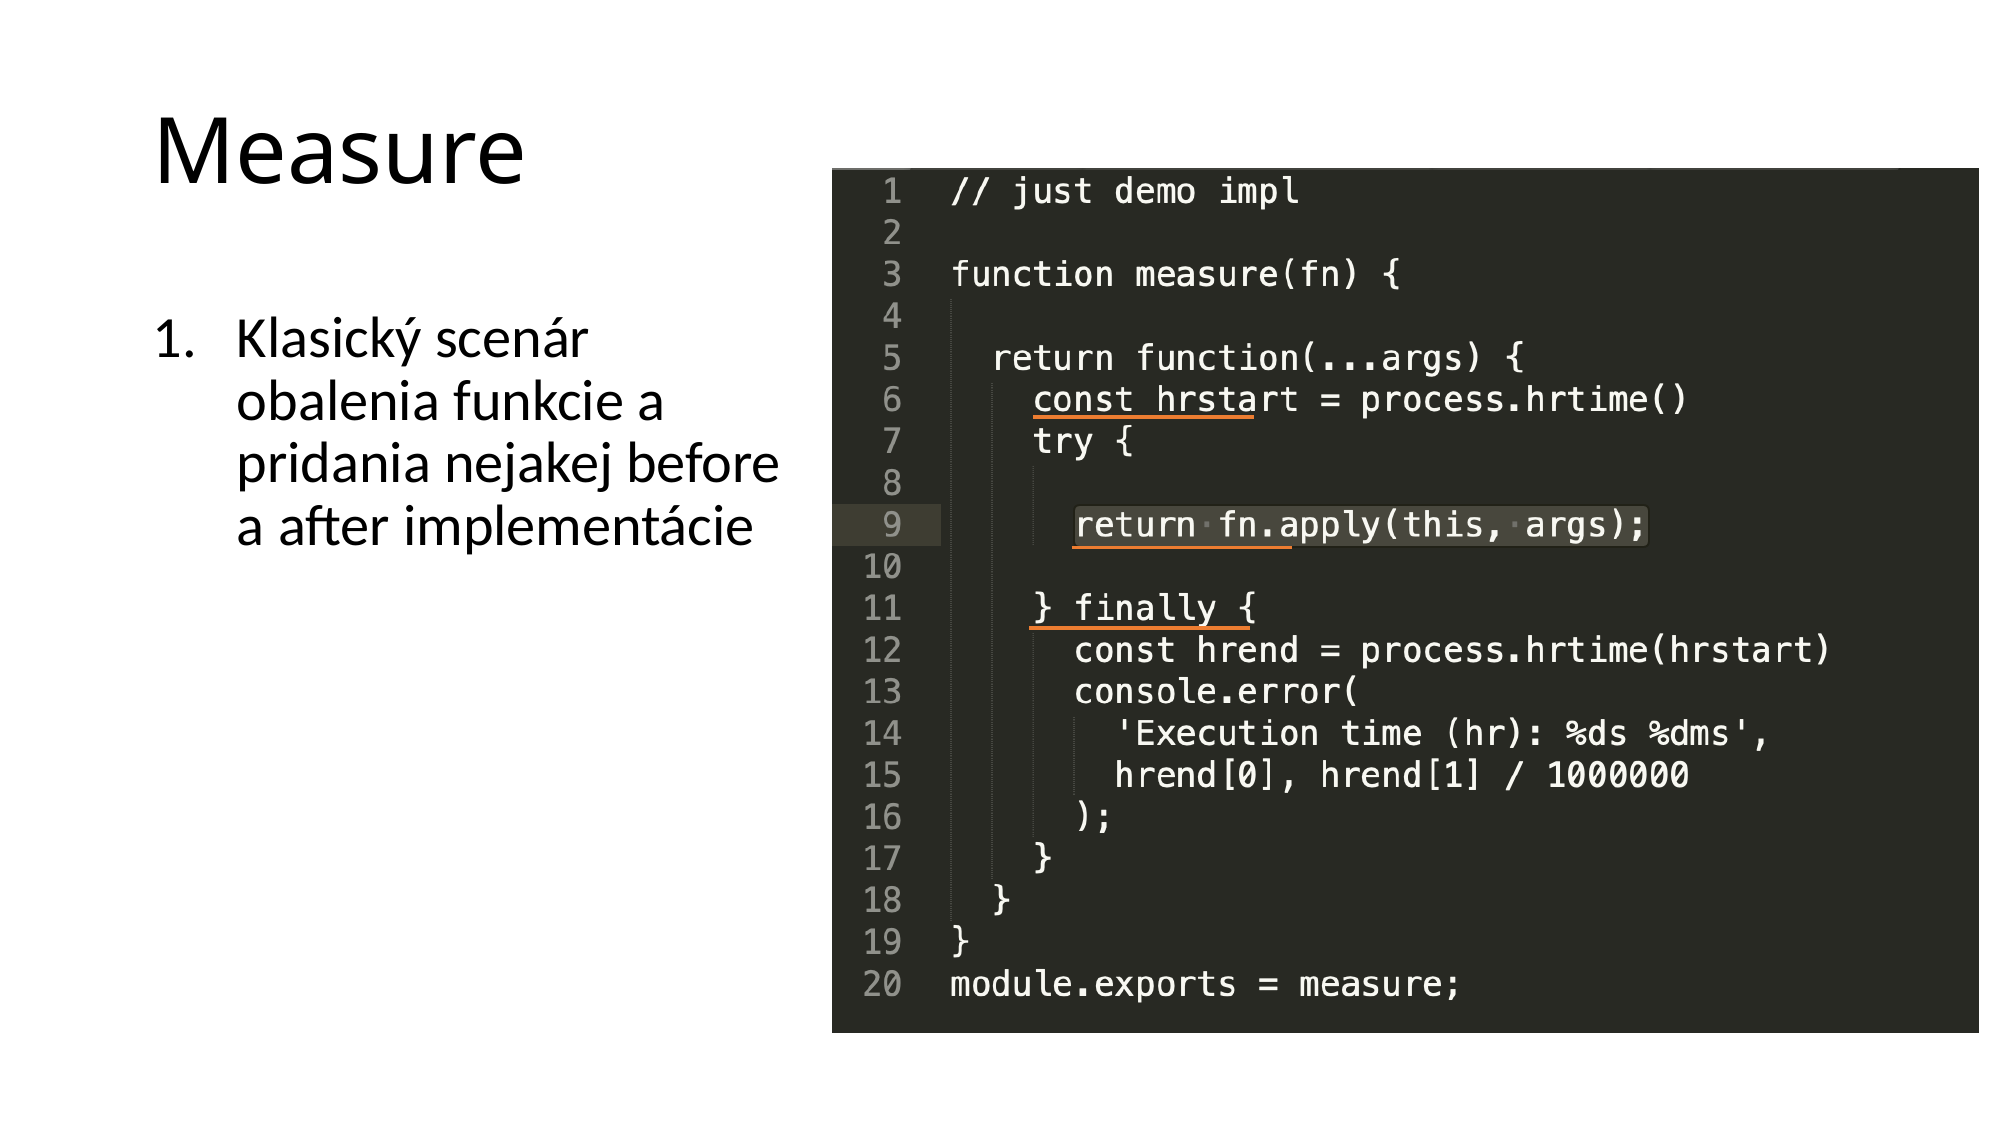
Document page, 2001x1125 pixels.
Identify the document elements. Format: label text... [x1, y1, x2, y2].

list Klasický scenár obalenia funkcie a pridania nejakej before a after implementácie [137, 299, 806, 1014]
title Measure [137, 59, 1863, 278]
picture [832, 168, 1979, 1033]
